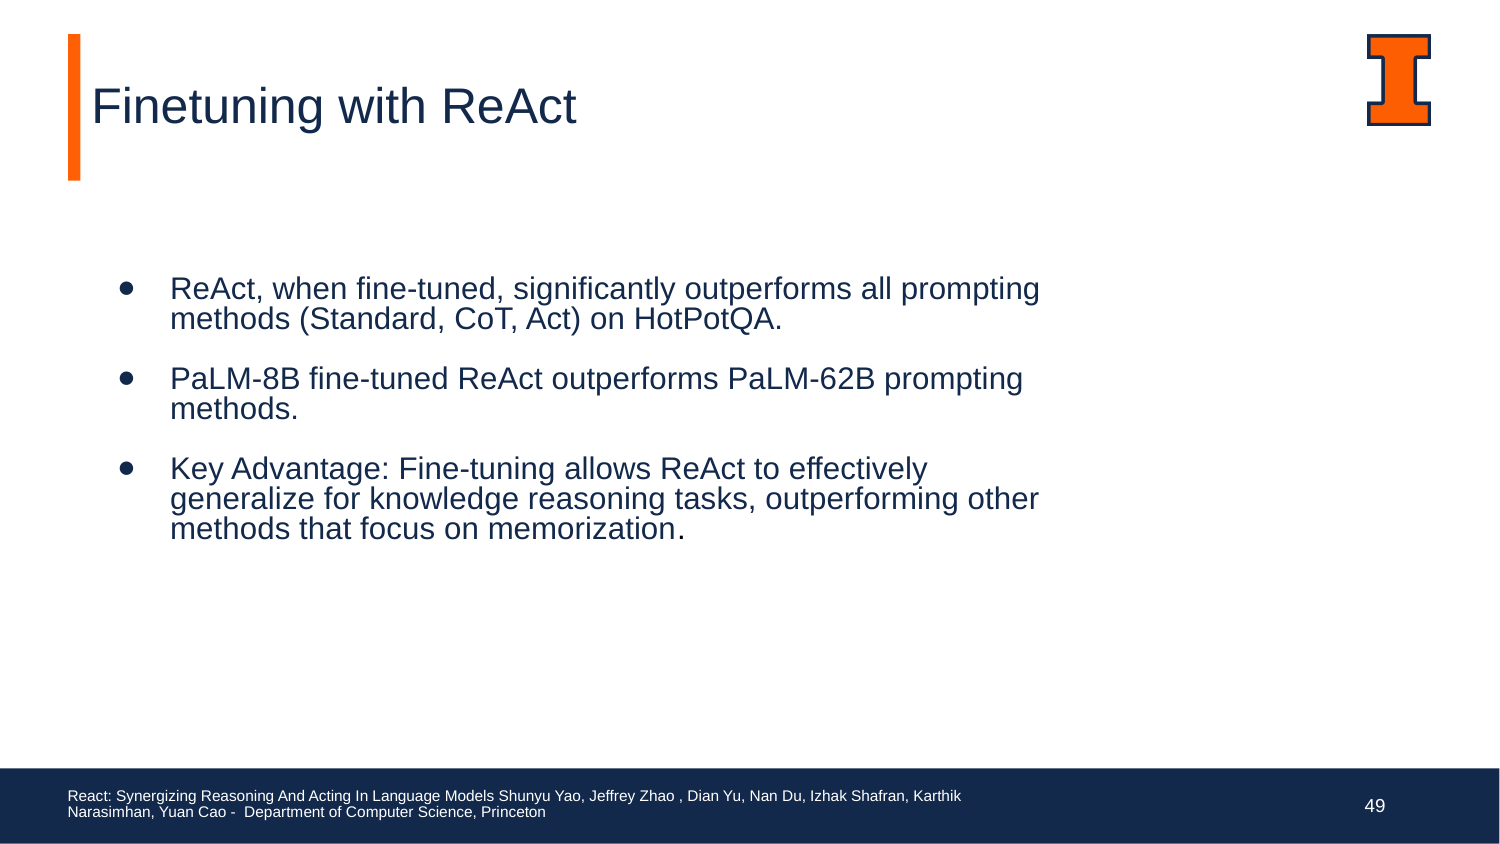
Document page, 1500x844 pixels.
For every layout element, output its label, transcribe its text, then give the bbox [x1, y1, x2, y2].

picture [1367, 34, 1431, 126]
title Finetuning with ReAct [80, 34, 1357, 181]
list React: Synergizing Reasoning And Acting In Language Models Shunyu Yao, Jeffrey Zhao , Dian Yu, Nan Du, Izhak Shafran, Karthik Narasimhan, Yuan Cao - Department of Computer Science, Princeton [56, 782, 1060, 827]
slide_number ‹#› [1060, 782, 1397, 827]
text_box ReAct, when fine-tuned, significantly outperforms all prompting methods (Standard, CoT, Act) on HotPotQA. PaLM-8B fine-tuned ReAct outperforms PaLM-62B prompting methods. Key Advantage: Fine-tuning allows ReAct to effectively generalize for knowledge reasoning tasks, outperforming other methods that focus on memorization. [80, 223, 1077, 561]
